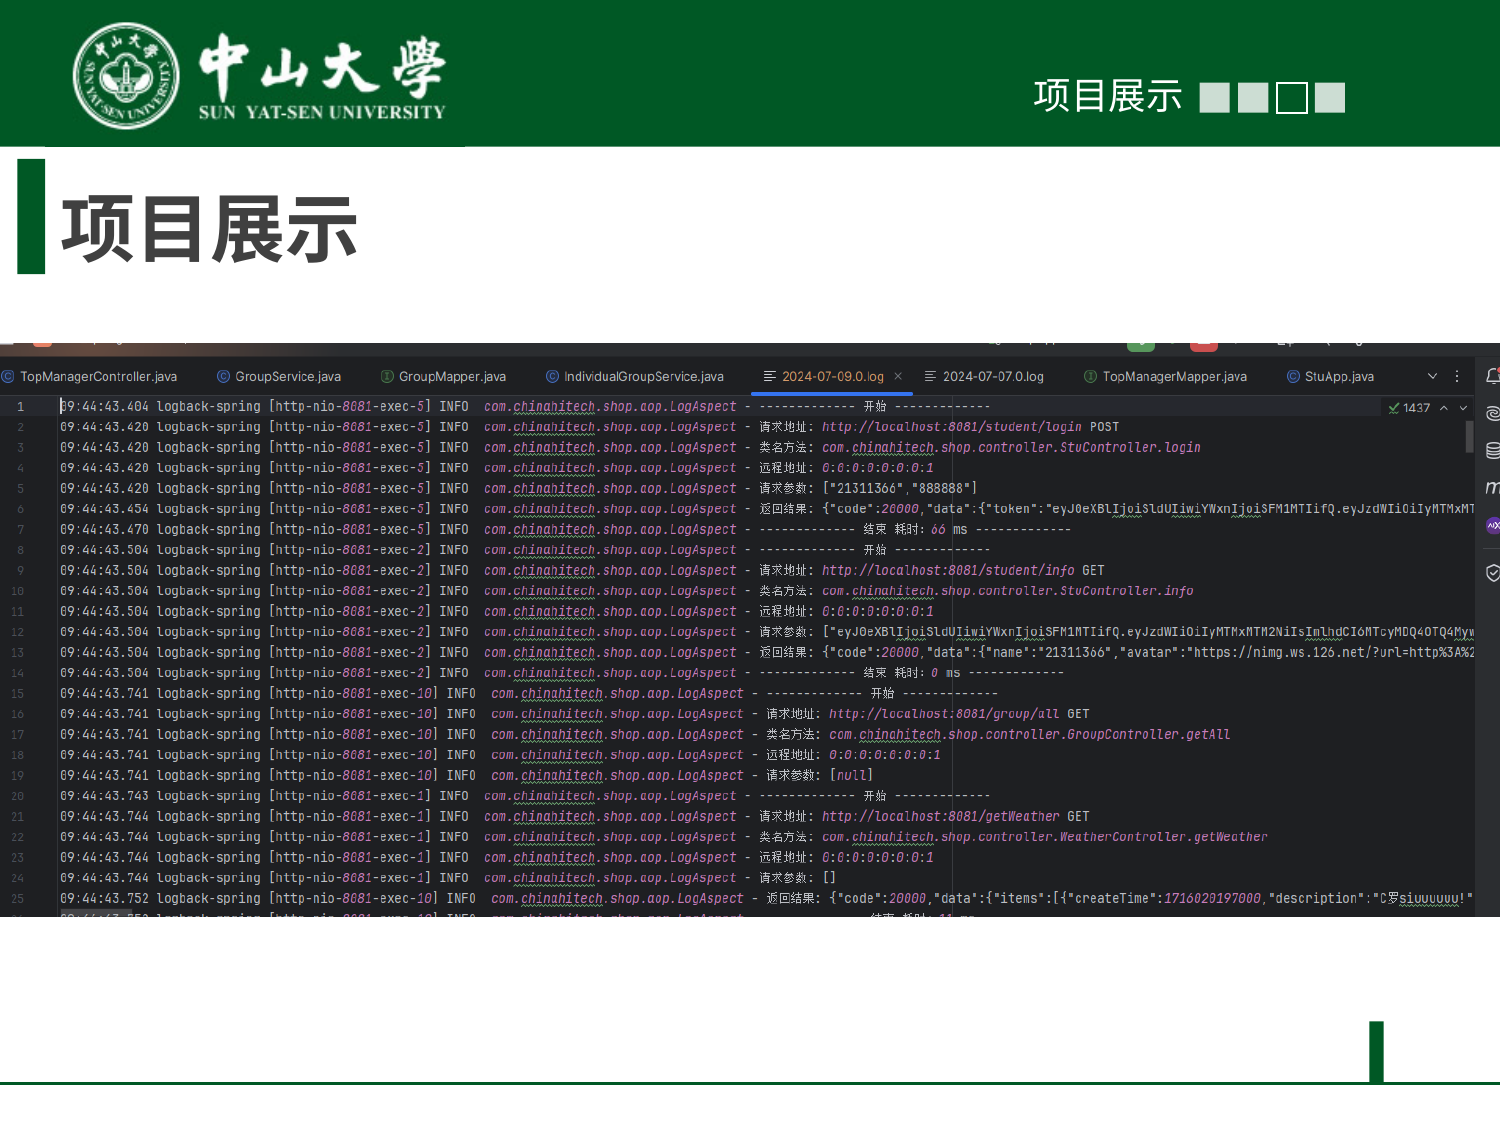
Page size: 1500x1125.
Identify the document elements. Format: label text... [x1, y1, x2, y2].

picture [0, 343, 1500, 917]
picture [45, 0, 465, 147]
text_box [1276, 82, 1308, 114]
text_box [0, 0, 1500, 148]
text_box [1198, 82, 1231, 114]
text_box [1368, 1020, 1385, 1083]
text_box [1237, 82, 1269, 114]
text_box [1314, 82, 1346, 114]
text_box 项目展示 [45, 173, 529, 279]
text_box 项目展示 [1018, 64, 1199, 124]
text_box [16, 158, 46, 275]
